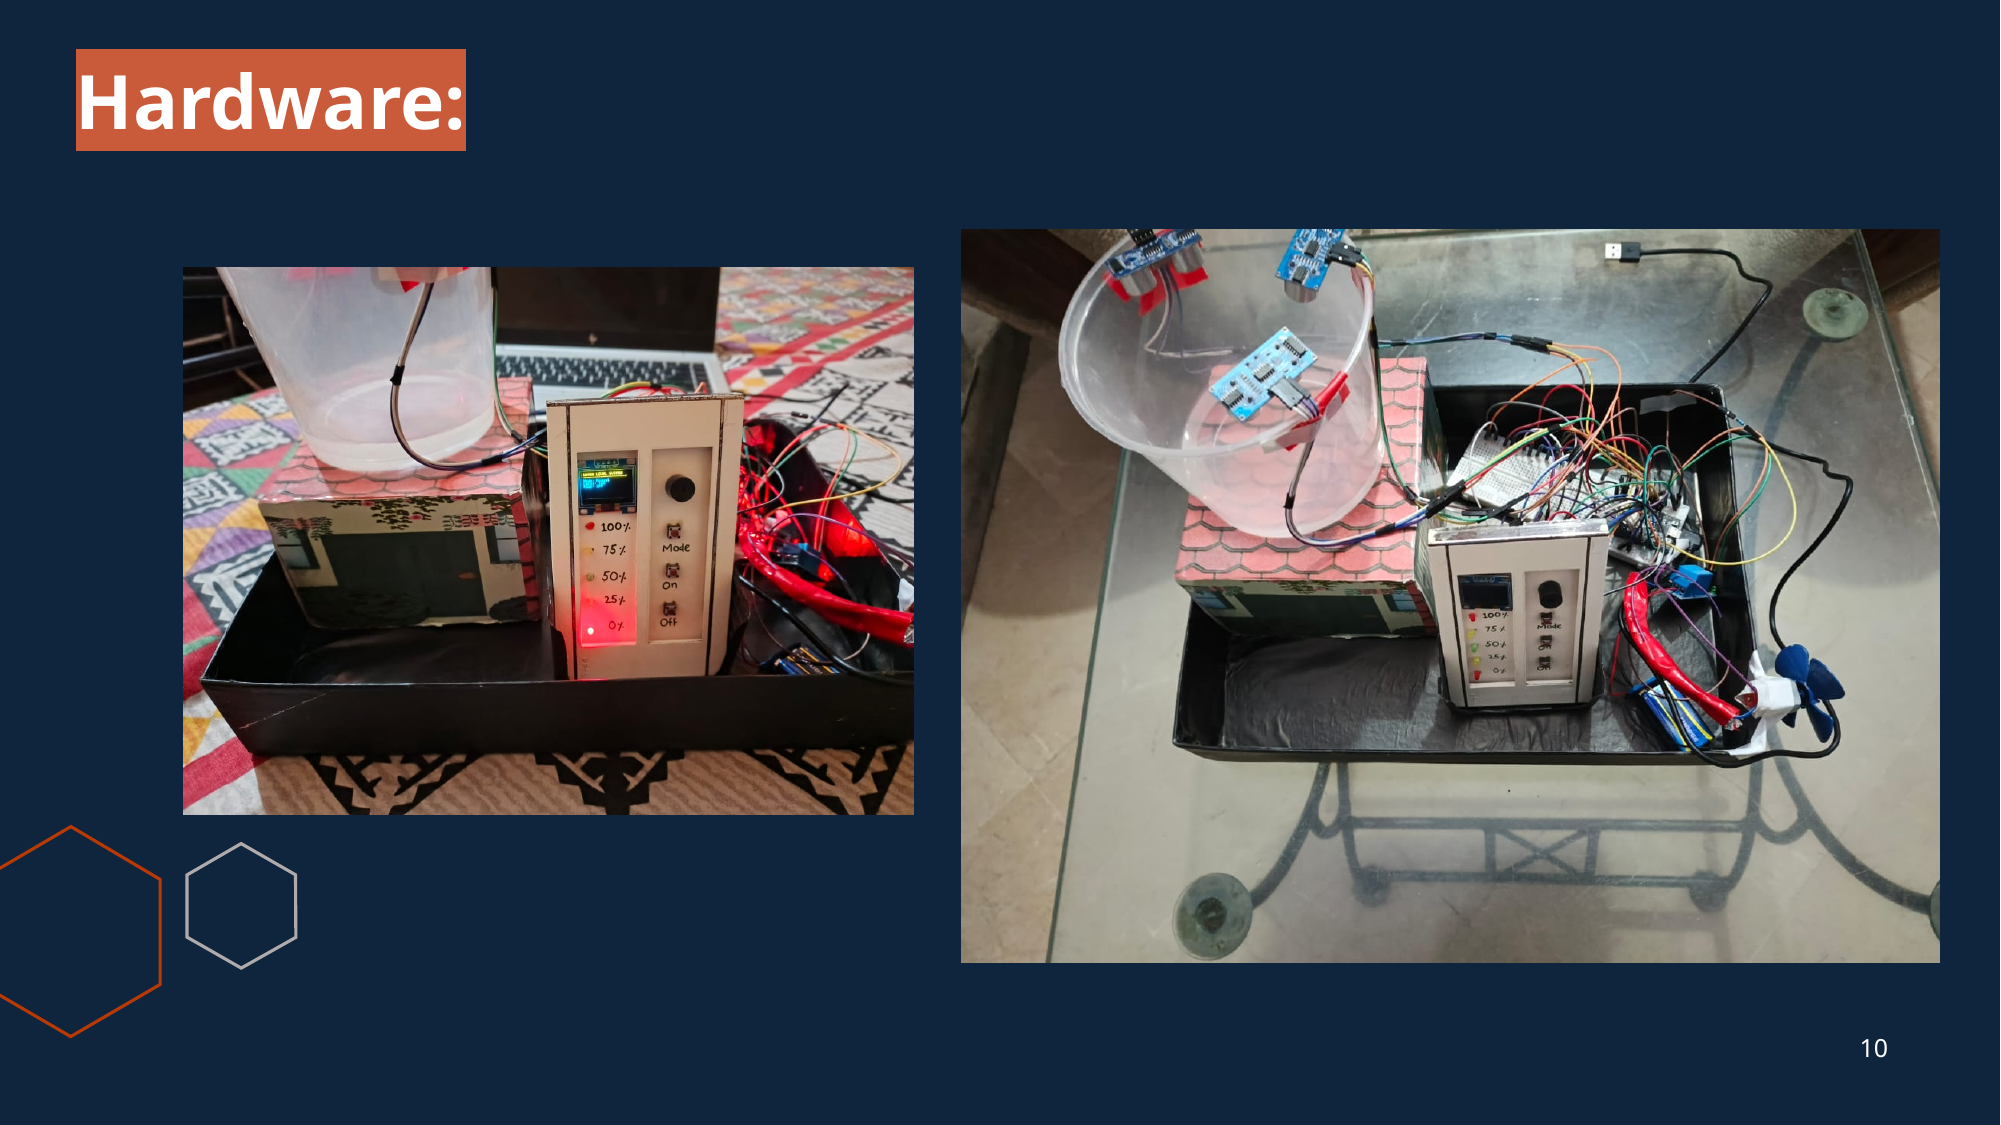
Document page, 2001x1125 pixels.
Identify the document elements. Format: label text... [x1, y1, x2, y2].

picture [183, 267, 914, 816]
picture [961, 229, 1940, 963]
slide_number 10 [1836, 1020, 1912, 1080]
title Hardware: [60, 56, 818, 240]
